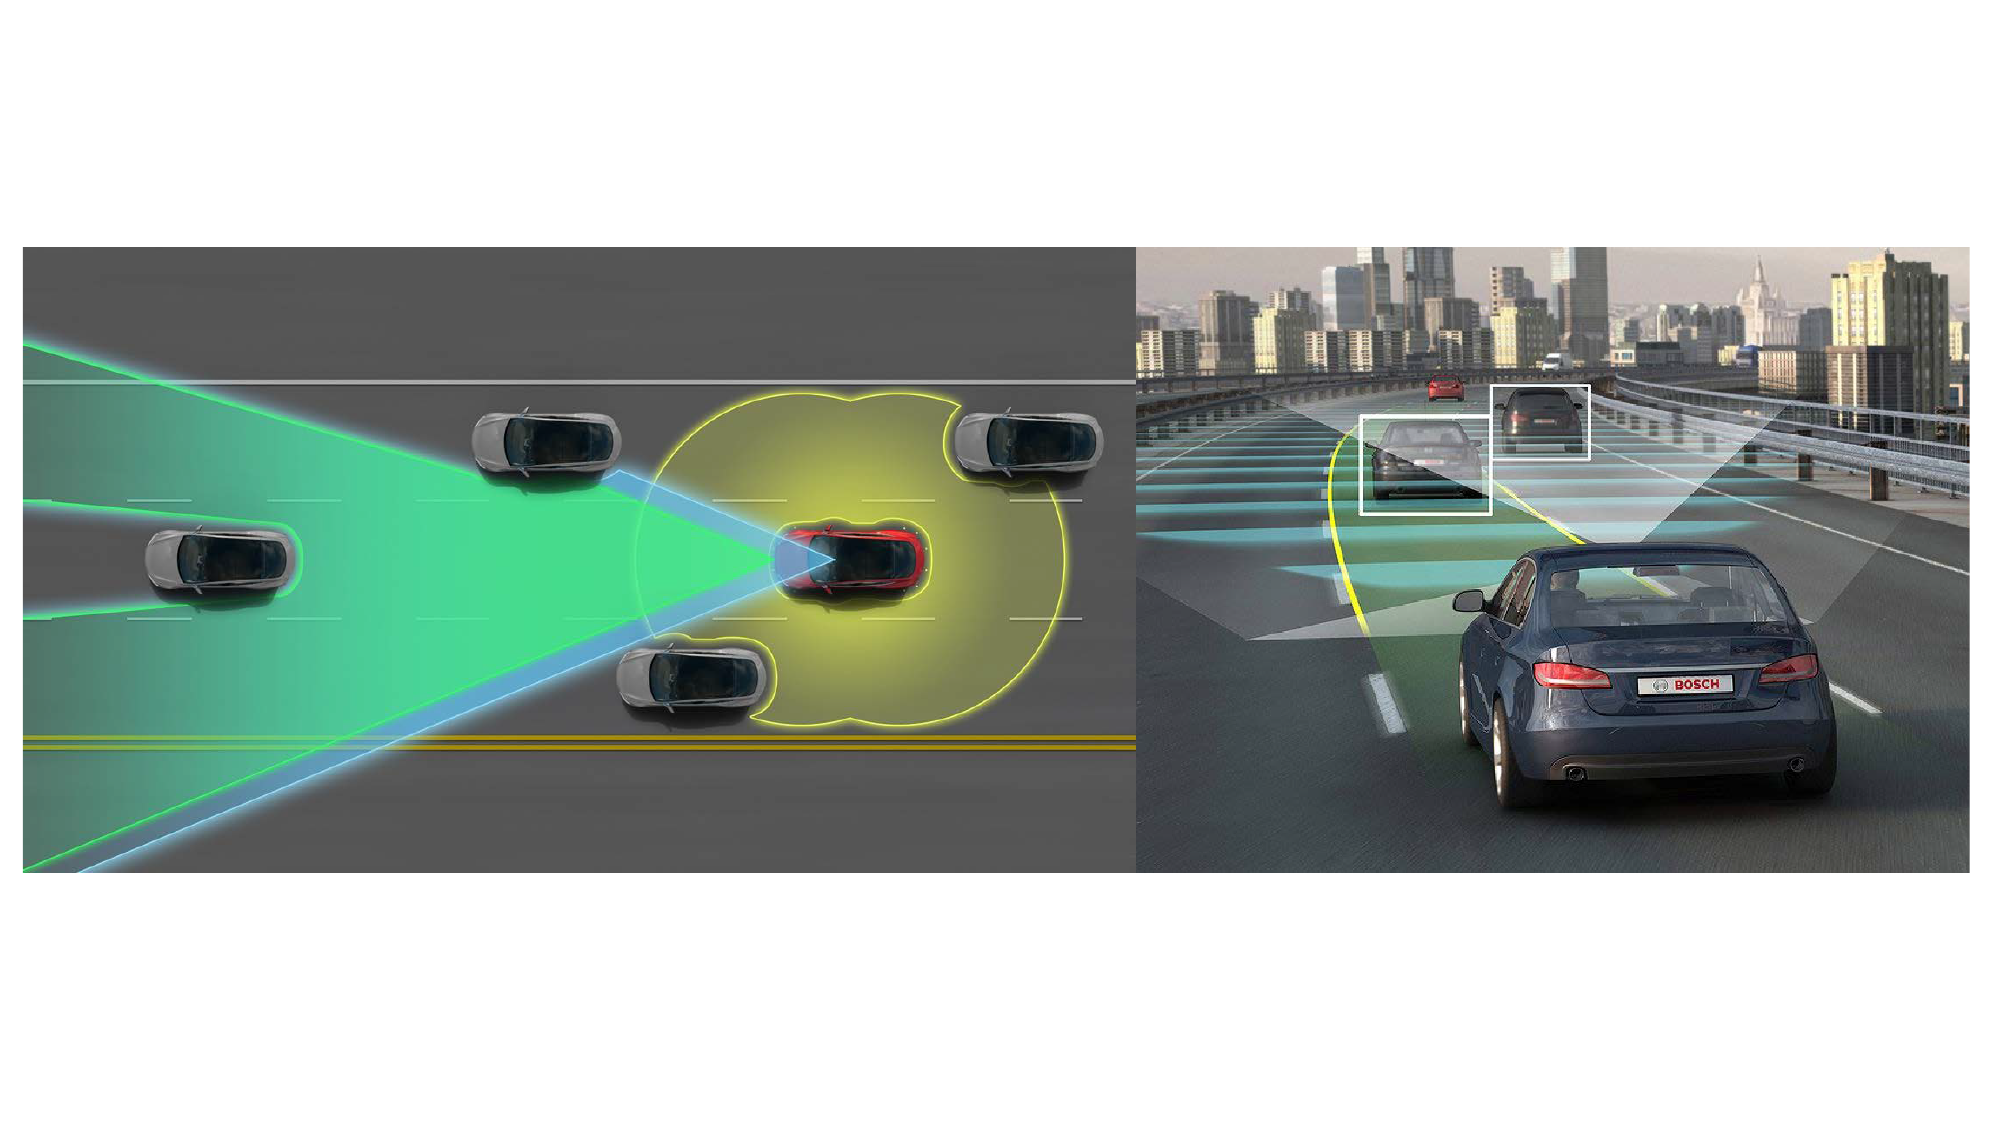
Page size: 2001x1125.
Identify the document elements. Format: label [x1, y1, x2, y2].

text_box [22, 247, 1970, 873]
